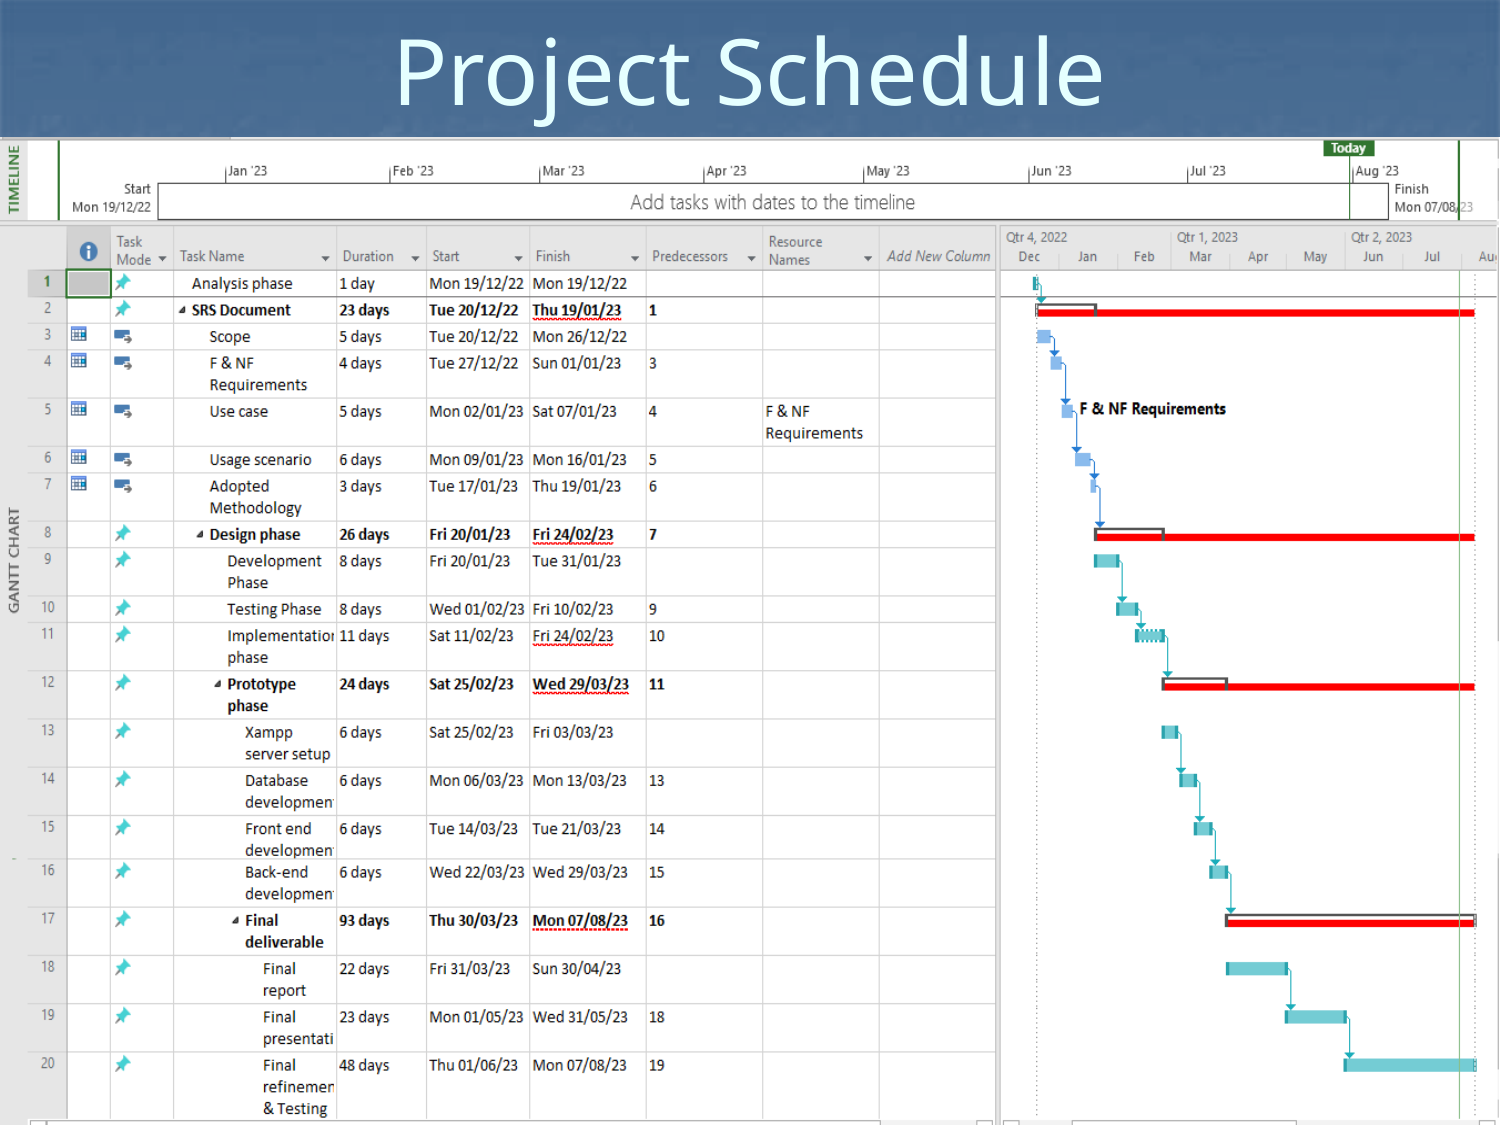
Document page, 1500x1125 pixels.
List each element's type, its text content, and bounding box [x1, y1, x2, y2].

title Project Schedule [74, 1, 1426, 135]
picture [0, 137, 1500, 1125]
